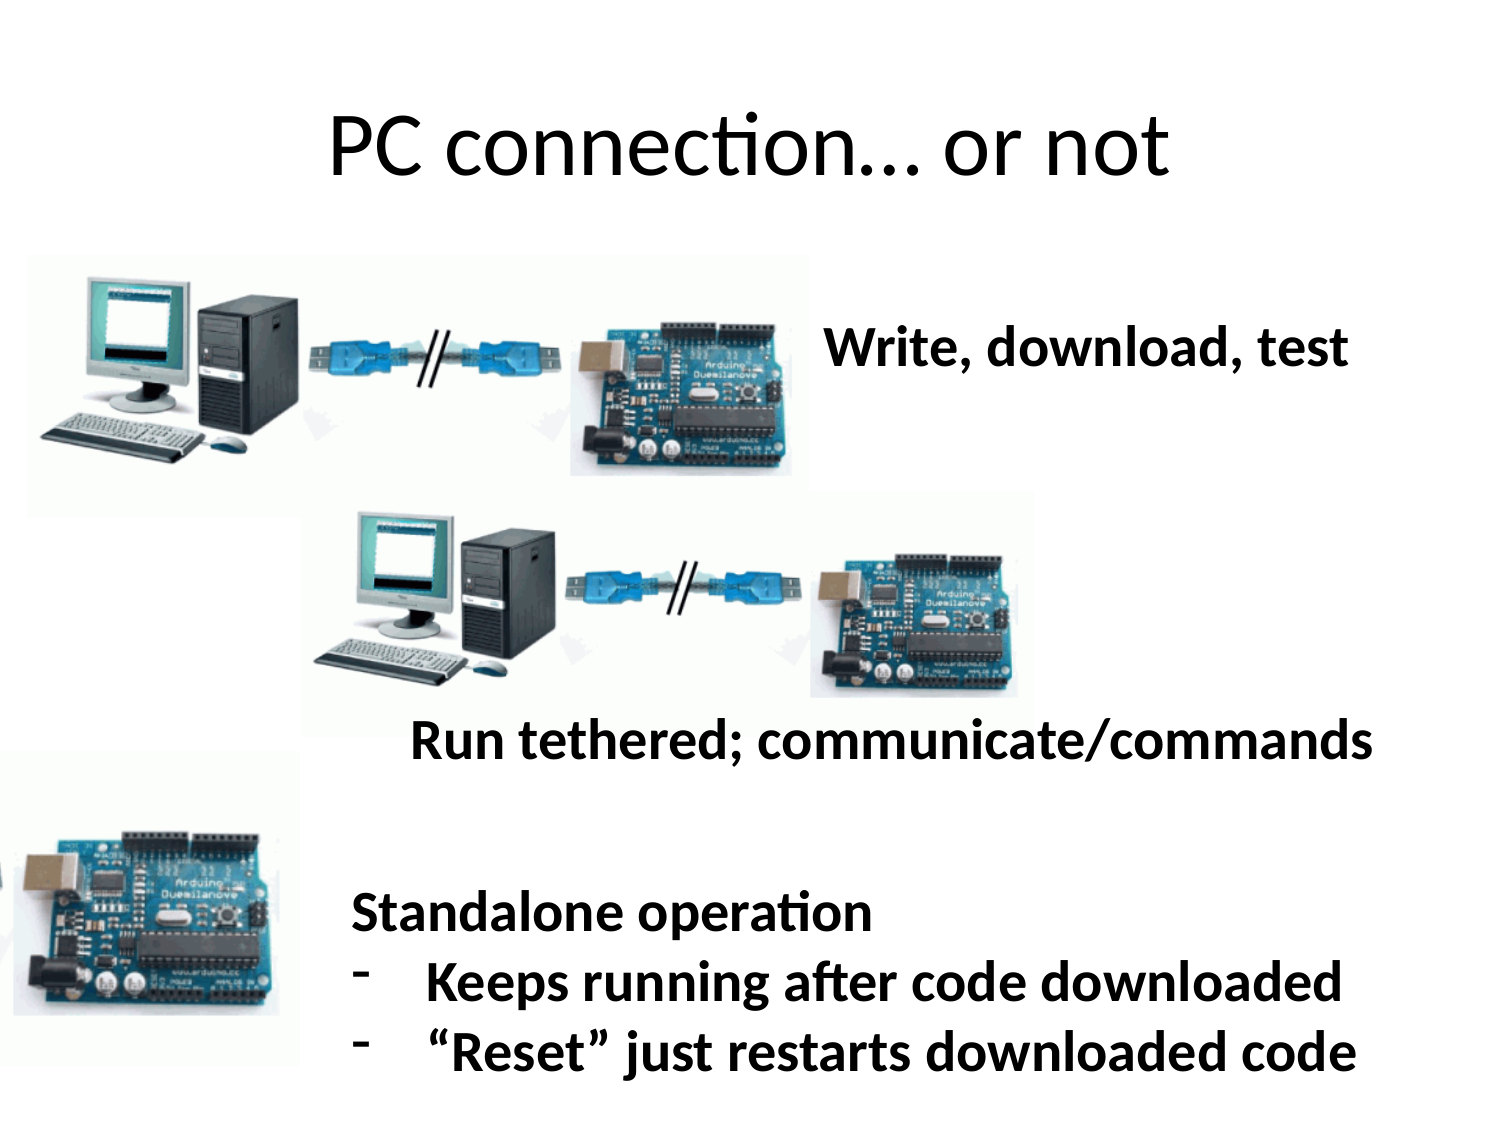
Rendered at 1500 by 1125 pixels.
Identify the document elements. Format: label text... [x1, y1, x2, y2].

text_box Write, download, test [815, 300, 1424, 386]
text_box Run tethered; communicate/commands [395, 694, 1392, 779]
picture [0, 751, 300, 1066]
text_box Standalone operation Keeps running after code downloaded “Reset” just restarts downloaded code [336, 865, 1471, 1125]
text_box PC connection… or not [75, 45, 1425, 233]
picture [27, 255, 1034, 738]
